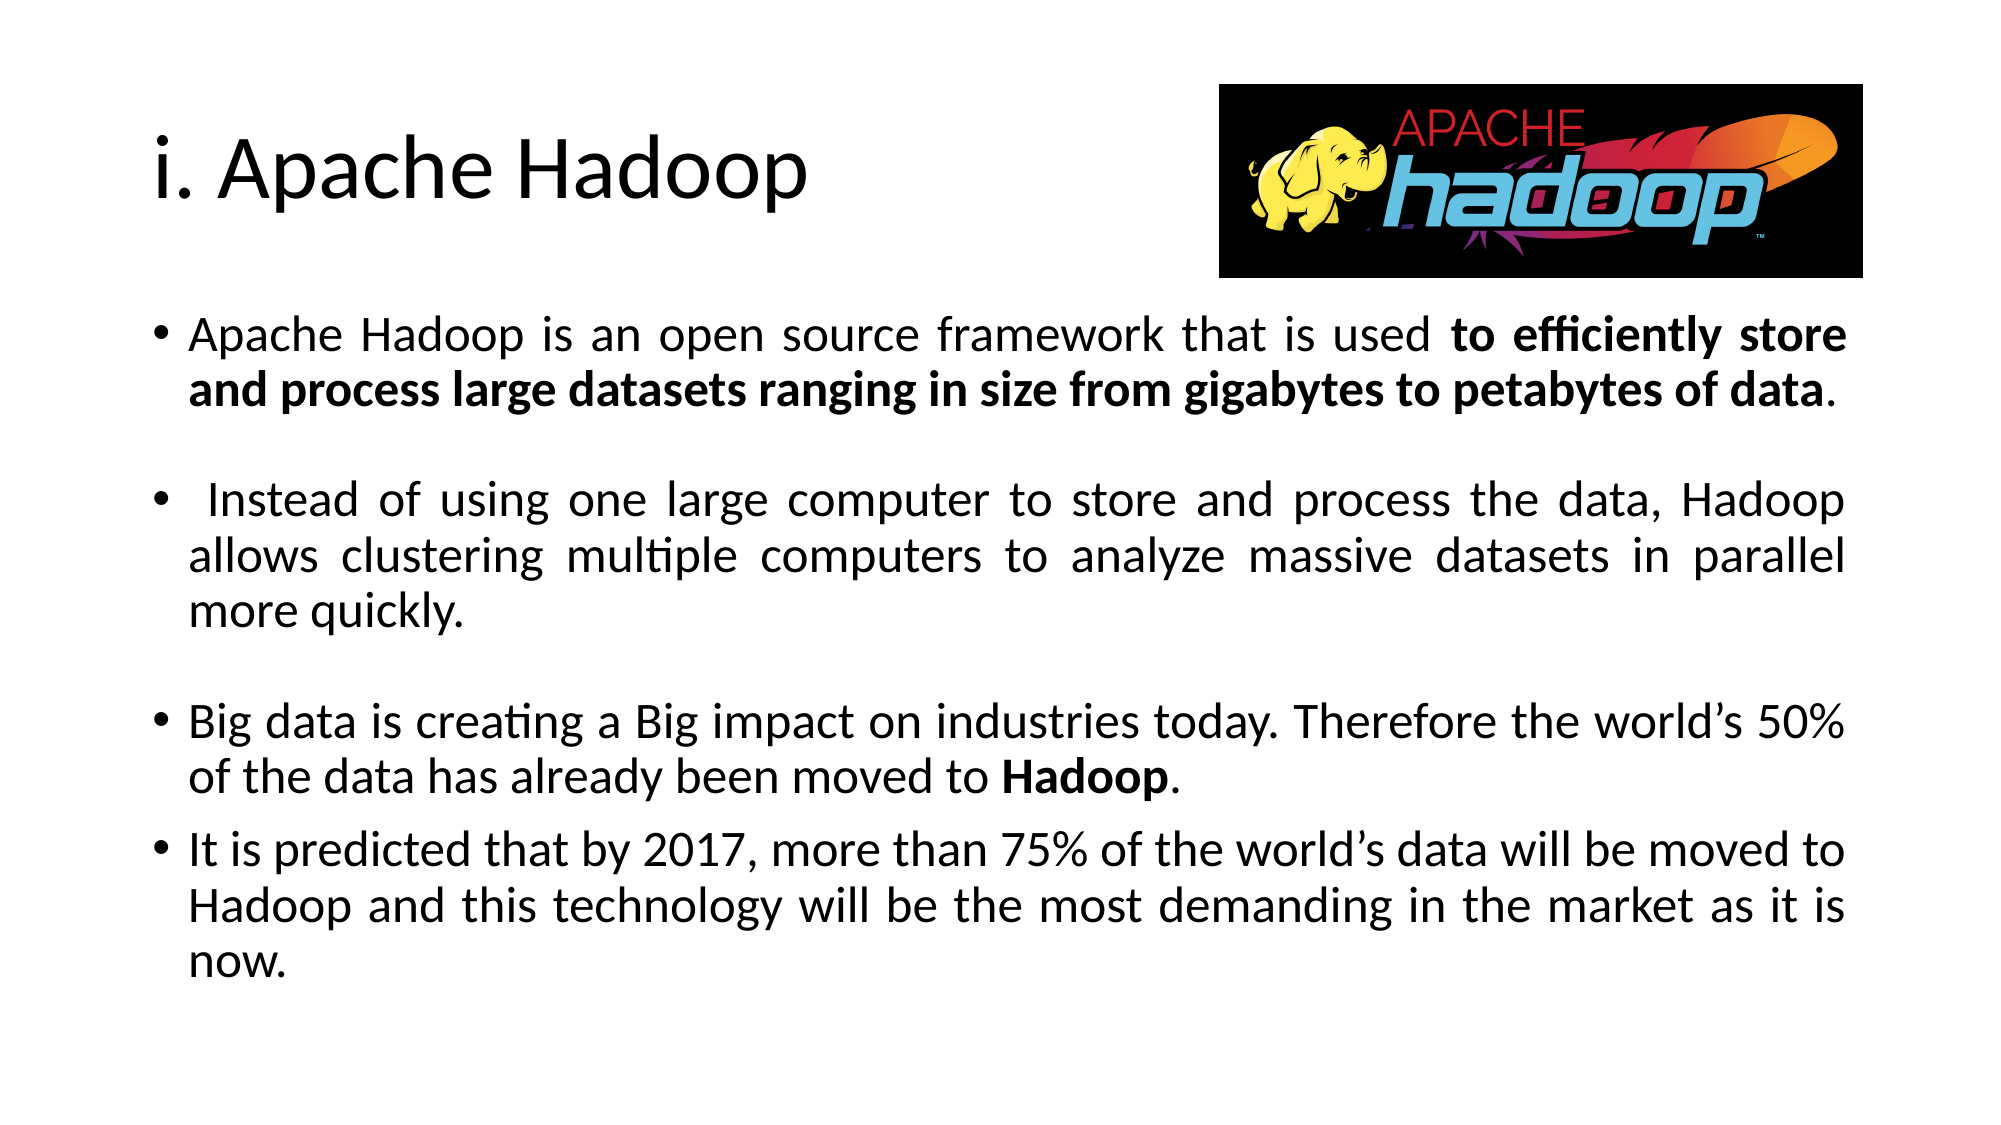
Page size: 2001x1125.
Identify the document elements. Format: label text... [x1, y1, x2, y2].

picture [1218, 84, 1863, 278]
list Apache Hadoop is an open source framework that is used to efficiently store and process large datasets ranging in size from gigabytes to petabytes of data. Instead of using one large computer to store and process the data, Hadoop allows clustering multiple computers to analyze massive datasets in parallel more quickly. Big data is creating a Big impact on industries today. Therefore the world’s 50% of the data has already been moved to Hadoop. It is predicted that by 2017, more than 75% of the world’s data will be moved to Hadoop and this technology will be the most demanding in the market as it is now. [137, 299, 1863, 1014]
title i. Apache Hadoop [137, 59, 1863, 278]
